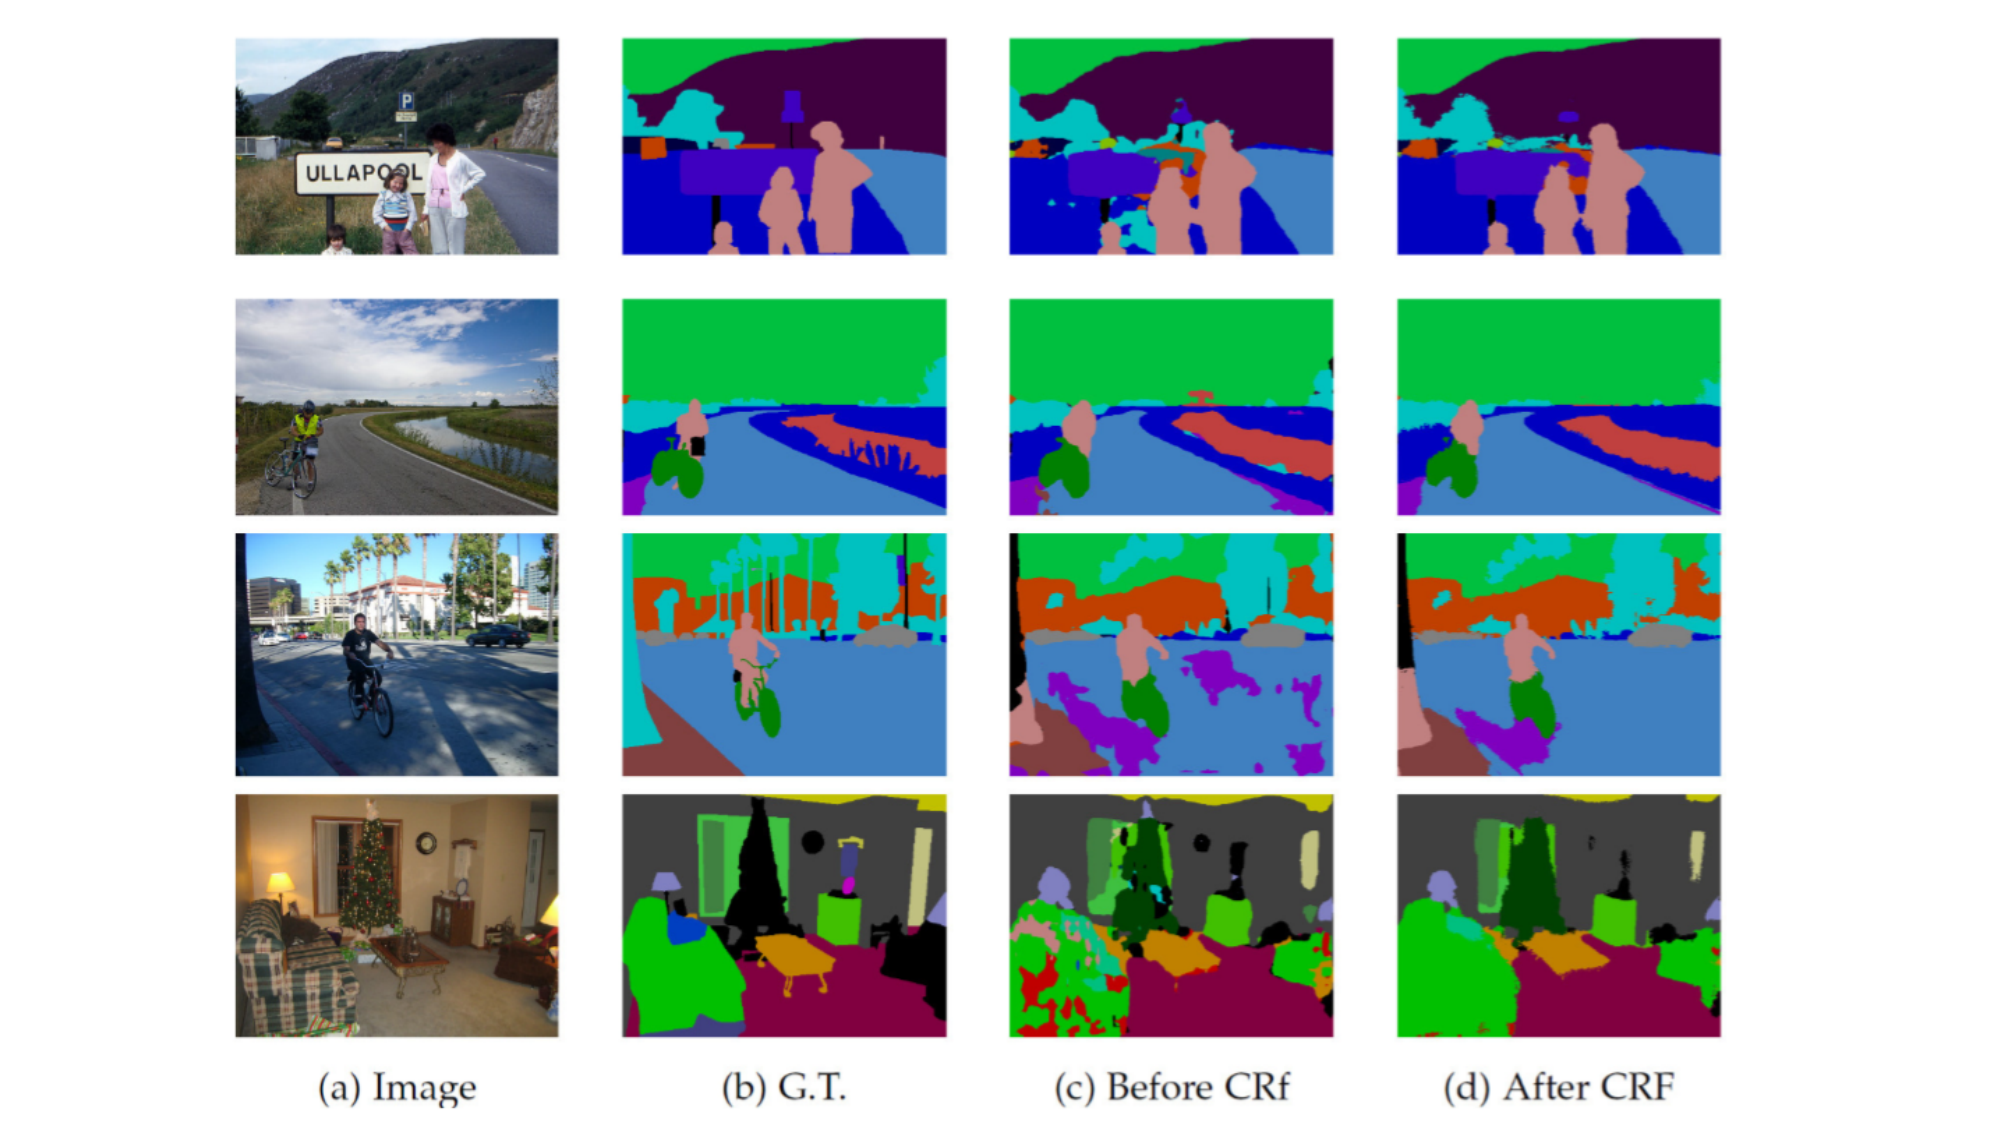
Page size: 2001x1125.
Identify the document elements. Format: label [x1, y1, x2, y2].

picture [215, 0, 1785, 1125]
